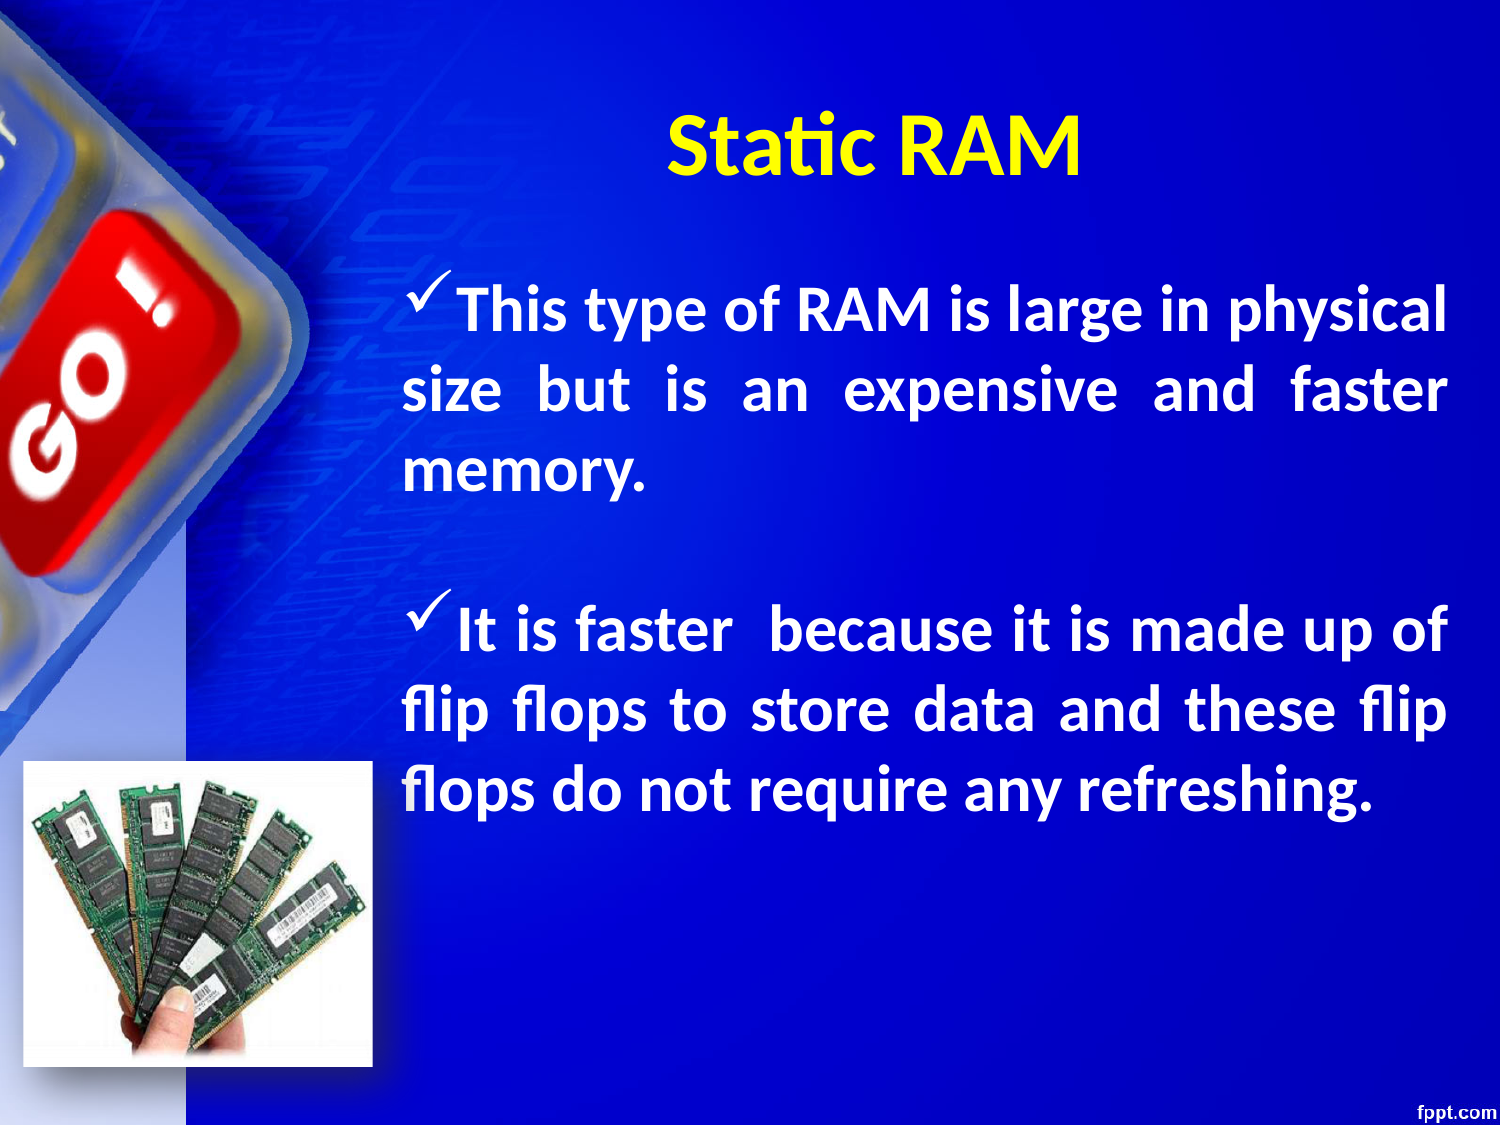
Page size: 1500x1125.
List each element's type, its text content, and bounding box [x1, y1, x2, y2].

title Static RAM [300, 45, 1452, 233]
picture [0, 0, 1500, 1125]
text_box This type of RAM is large in physical size but is an expensive and faster memory. It is faster because it is made up of flip flops to store data and these flip flops do not require any refreshing. [386, 257, 1465, 833]
